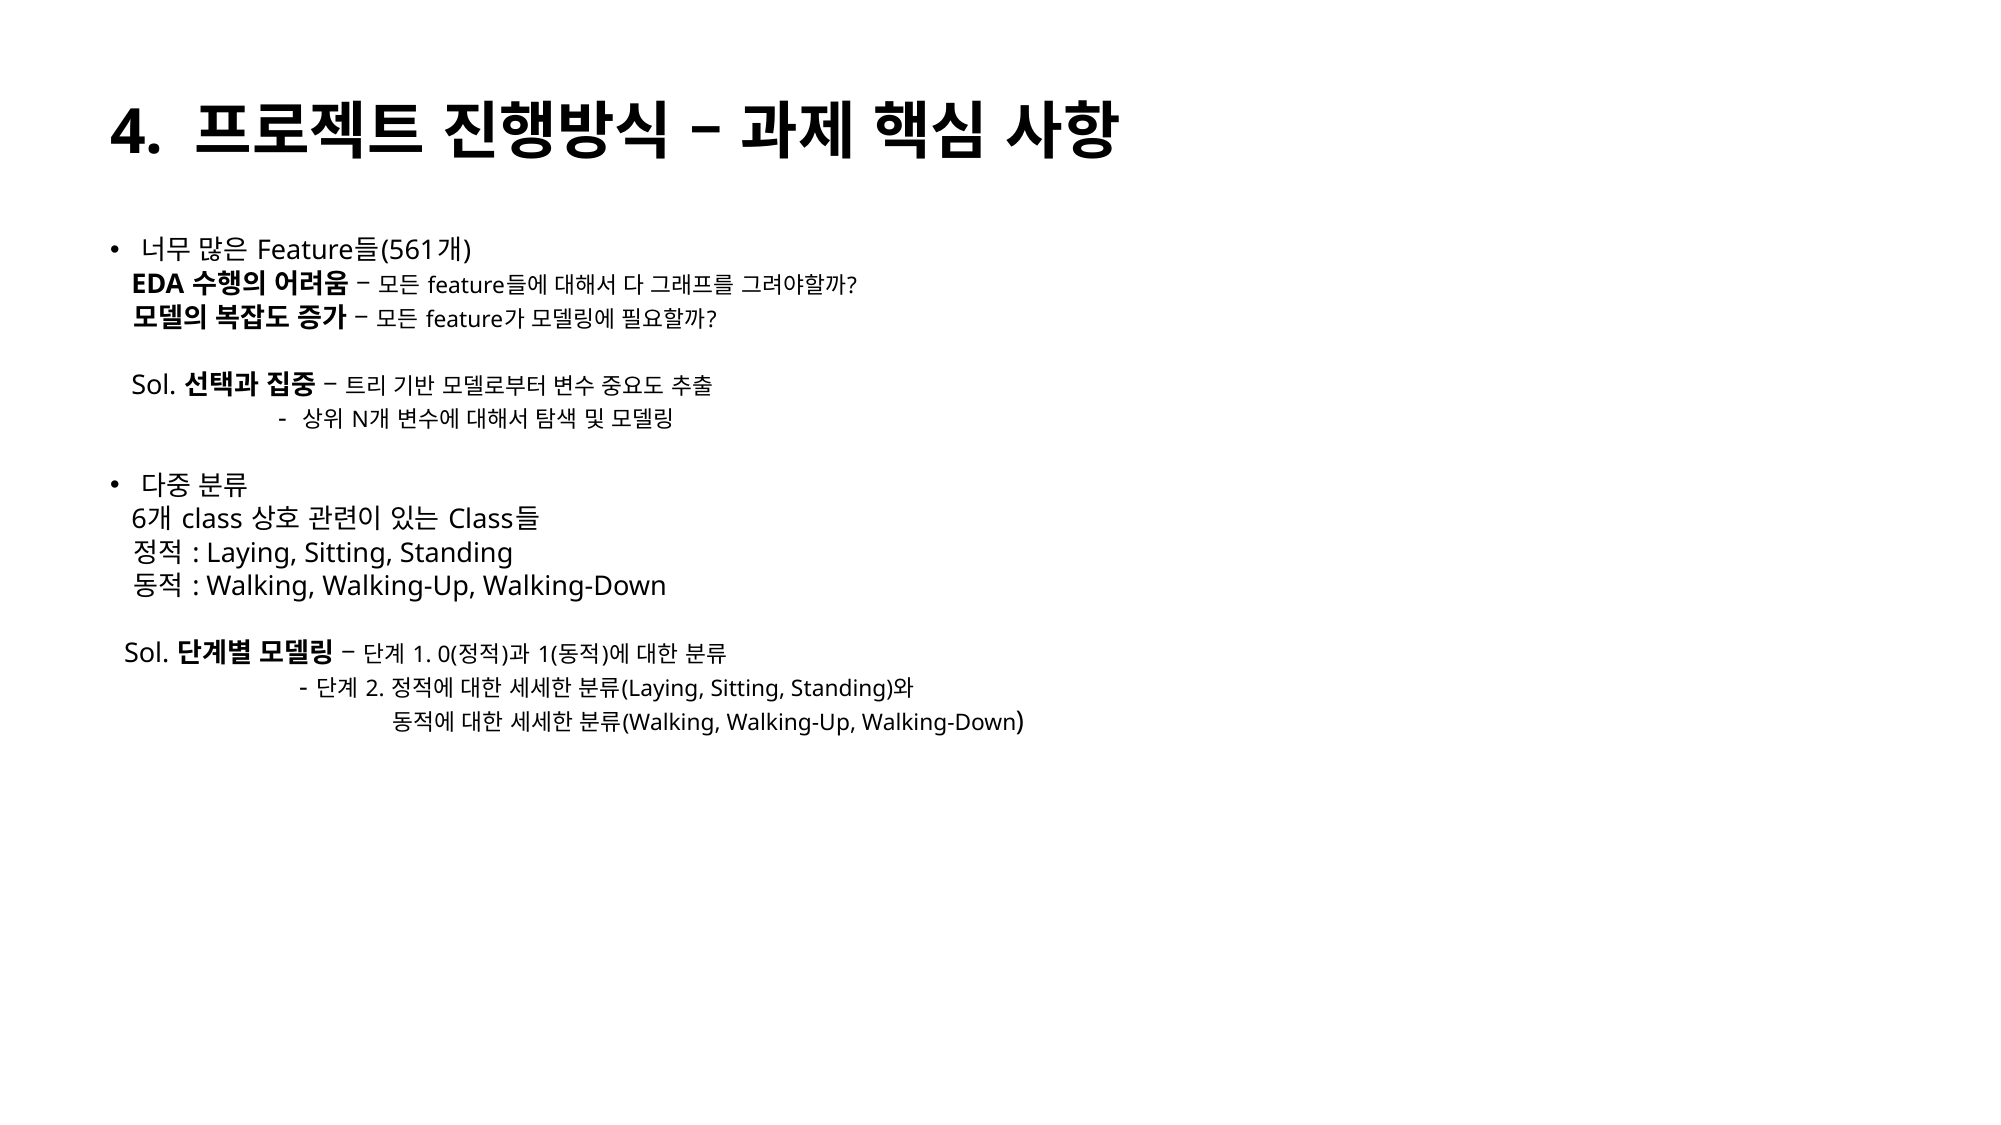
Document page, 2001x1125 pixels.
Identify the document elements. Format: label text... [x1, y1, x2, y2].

title 4. 프로젝트 진행방식 – 과제 핵심 사항 [95, 24, 1821, 228]
list 너무 많은 Feature들(561개) EDA 수행의 어려움 – 모든 feature들에 대해서 다 그래프를 그려야할까? 모델의 복잡도 증가 – 모든 feature가 모델링에 필요할까? Sol. 선택과 집중 – 트리 기반 모델로부터 변수 중요도 추출 - 상위 N개 변수에 대해서 탐색 및 모델링 다중 분류 6개 class 상호 관련이 있는 Class들 정적 : Laying, Sitting, Standing 동적 : Walking, Walking-Up, Walking-Down Sol. 단계별 모델링 – 단계 1. 0(정적)과 1(동적)에 대한 분류 - 단계 2. 정적에 대한 세세한 분류(Laying, Sitting, Standing)와 동적에 대한 세세한 분류(Walking, Walking-Up, Walking-Down) [95, 228, 1821, 943]
